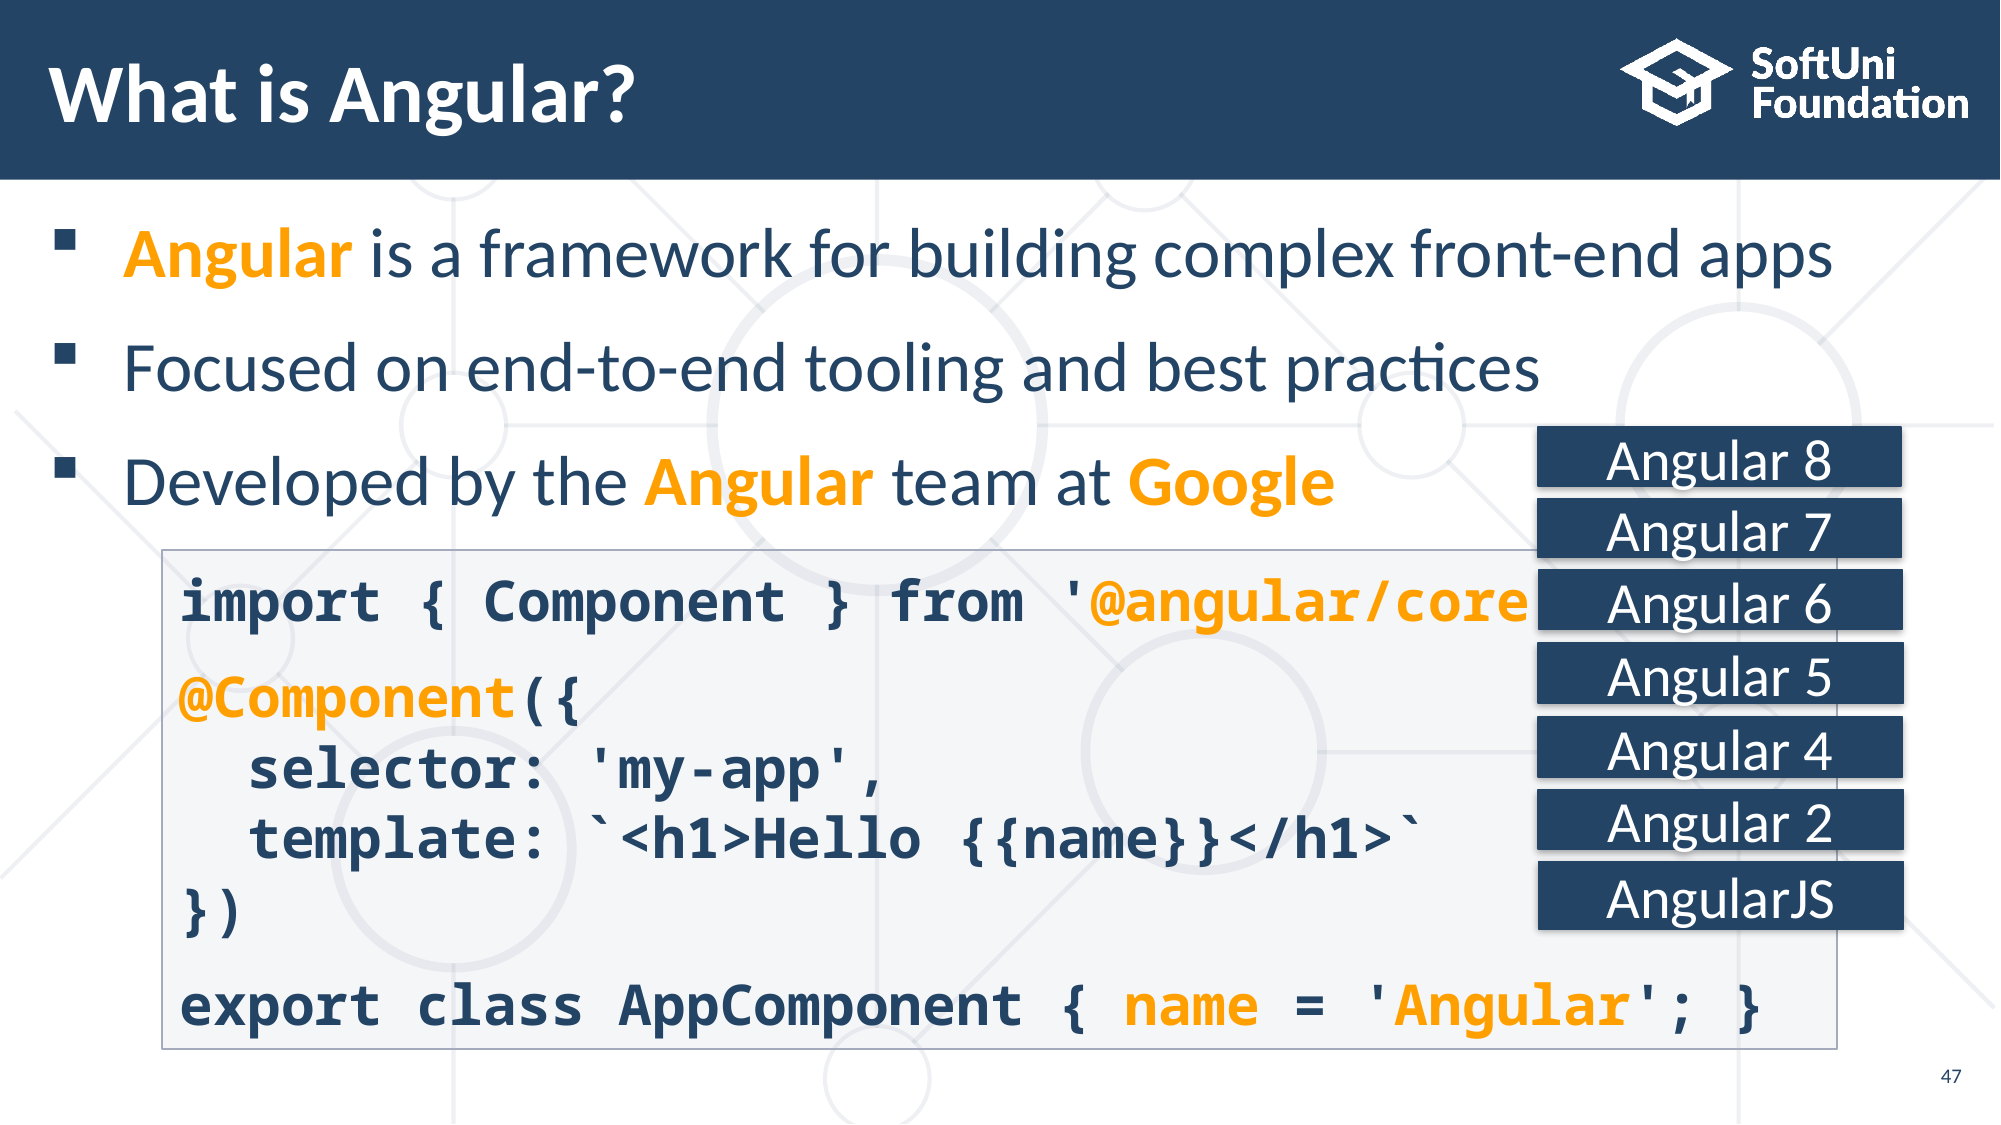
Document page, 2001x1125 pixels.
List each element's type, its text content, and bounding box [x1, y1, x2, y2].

slide_number 47 [1897, 1049, 1968, 1100]
title What is Angular? [31, 16, 1591, 162]
list Angular is a framework for building complex front-end apps Focused on end-to-end tooling and best practices Developed by the Angular team at Google [31, 196, 1970, 1050]
picture [1619, 38, 1968, 126]
text_box import { Component } from '@angular/core'; @Component({ selector: 'my-app', template: `<h1>Hello {{name}}</h1>` }) export class AppComponent { name = 'Angular'; } [162, 549, 1838, 1049]
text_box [1537, 426, 1904, 930]
